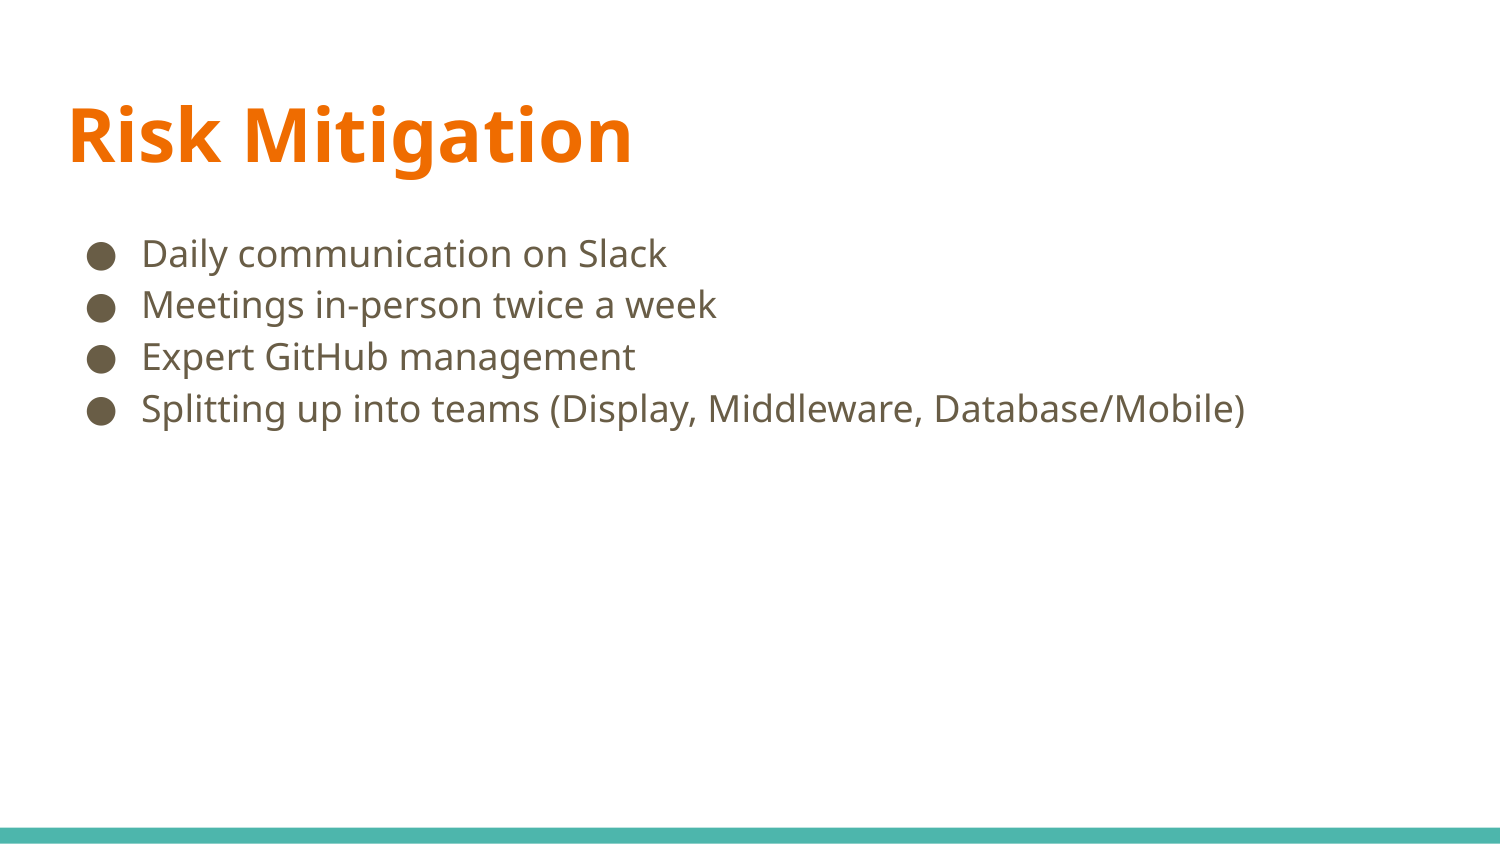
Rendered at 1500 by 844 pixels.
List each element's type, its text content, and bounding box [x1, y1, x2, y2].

list Daily communication on Slack Meetings in-person twice a week Expert GitHub management Splitting up into teams (Display, Middleware, Database/Mobile) [51, 207, 1449, 750]
title Risk Mitigation [51, 72, 1449, 189]
